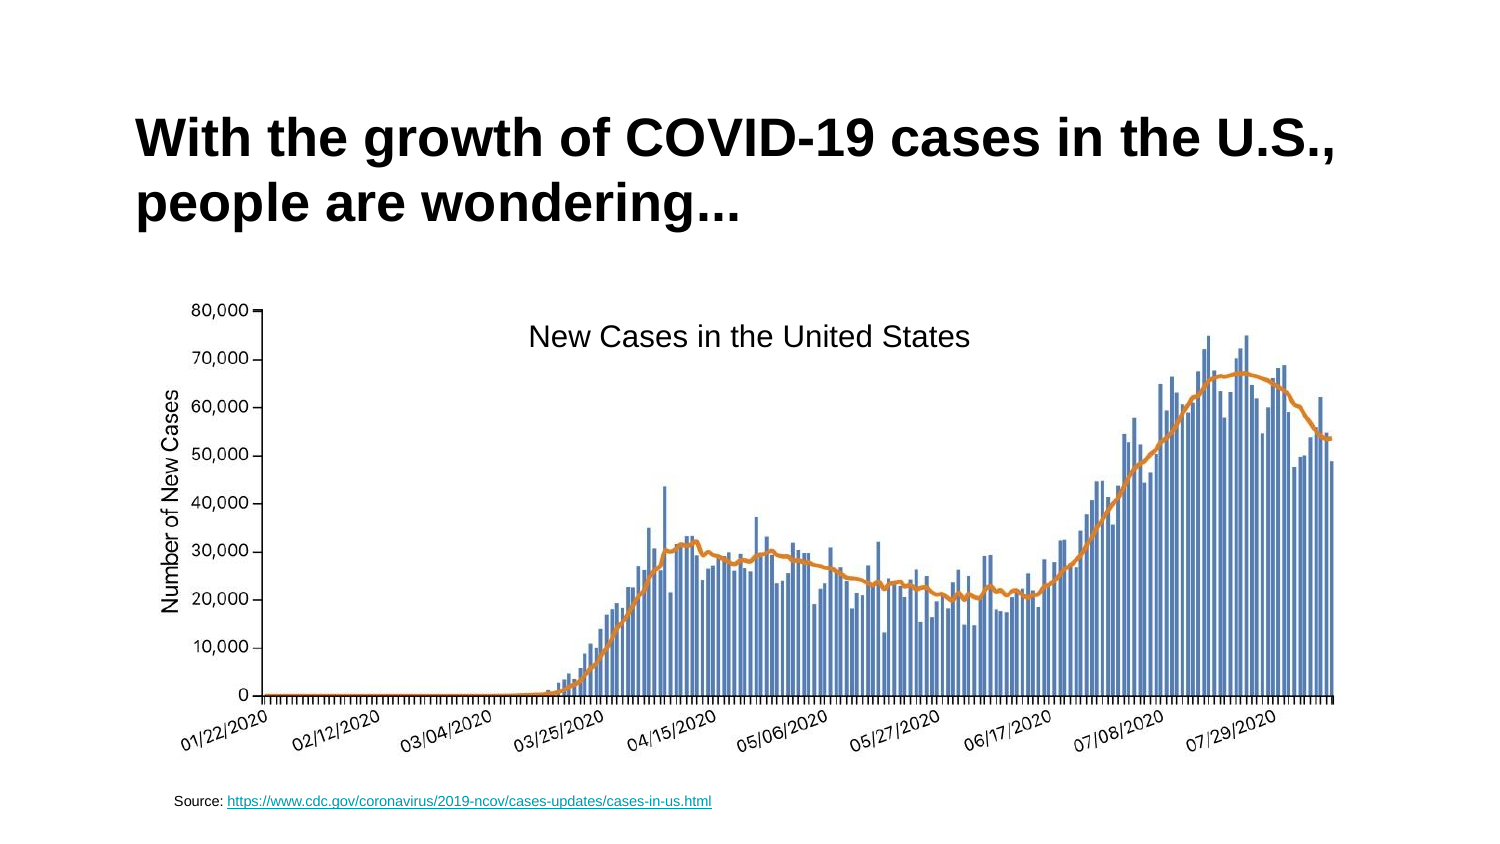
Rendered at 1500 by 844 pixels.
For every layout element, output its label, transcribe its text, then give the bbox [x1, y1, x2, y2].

text_box Source: https://www.cdc.gov/coronavirus/2019-ncov/cases-updates/cases-in-us.html [158, 777, 1389, 830]
picture [158, 295, 1342, 757]
title With the growth of COVID-19 cases in the U.S., people are wondering... [120, 87, 1380, 244]
